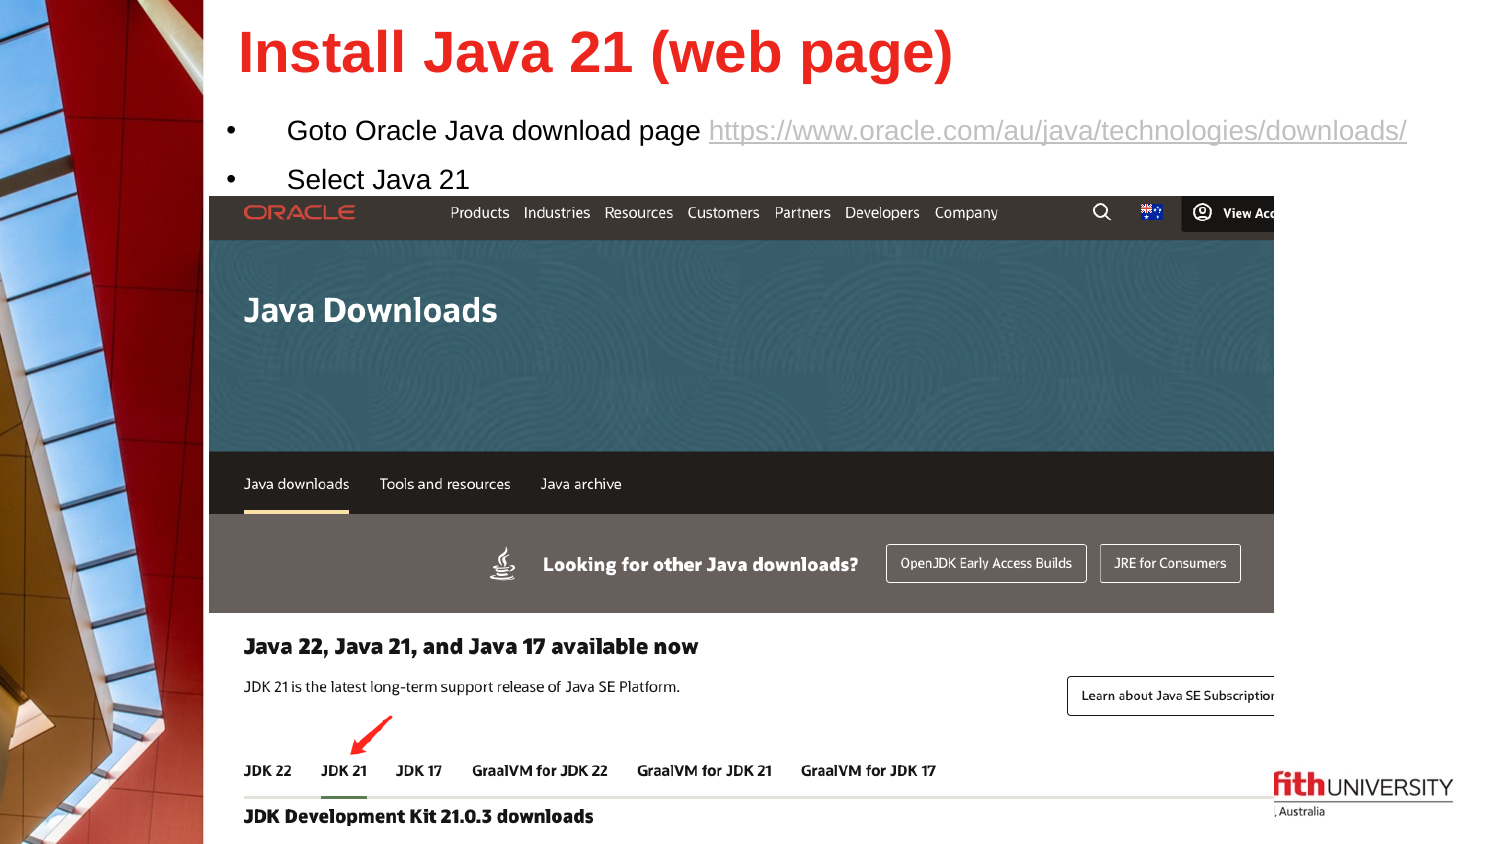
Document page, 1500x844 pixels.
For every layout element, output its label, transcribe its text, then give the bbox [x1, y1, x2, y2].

picture [0, 0, 1500, 844]
list Goto Oracle Java download page https://www.oracle.com/au/java/technologies/downloads/ Select Java 21 [226, 108, 1420, 221]
title Install Java 21 (web page) [238, 13, 1432, 99]
